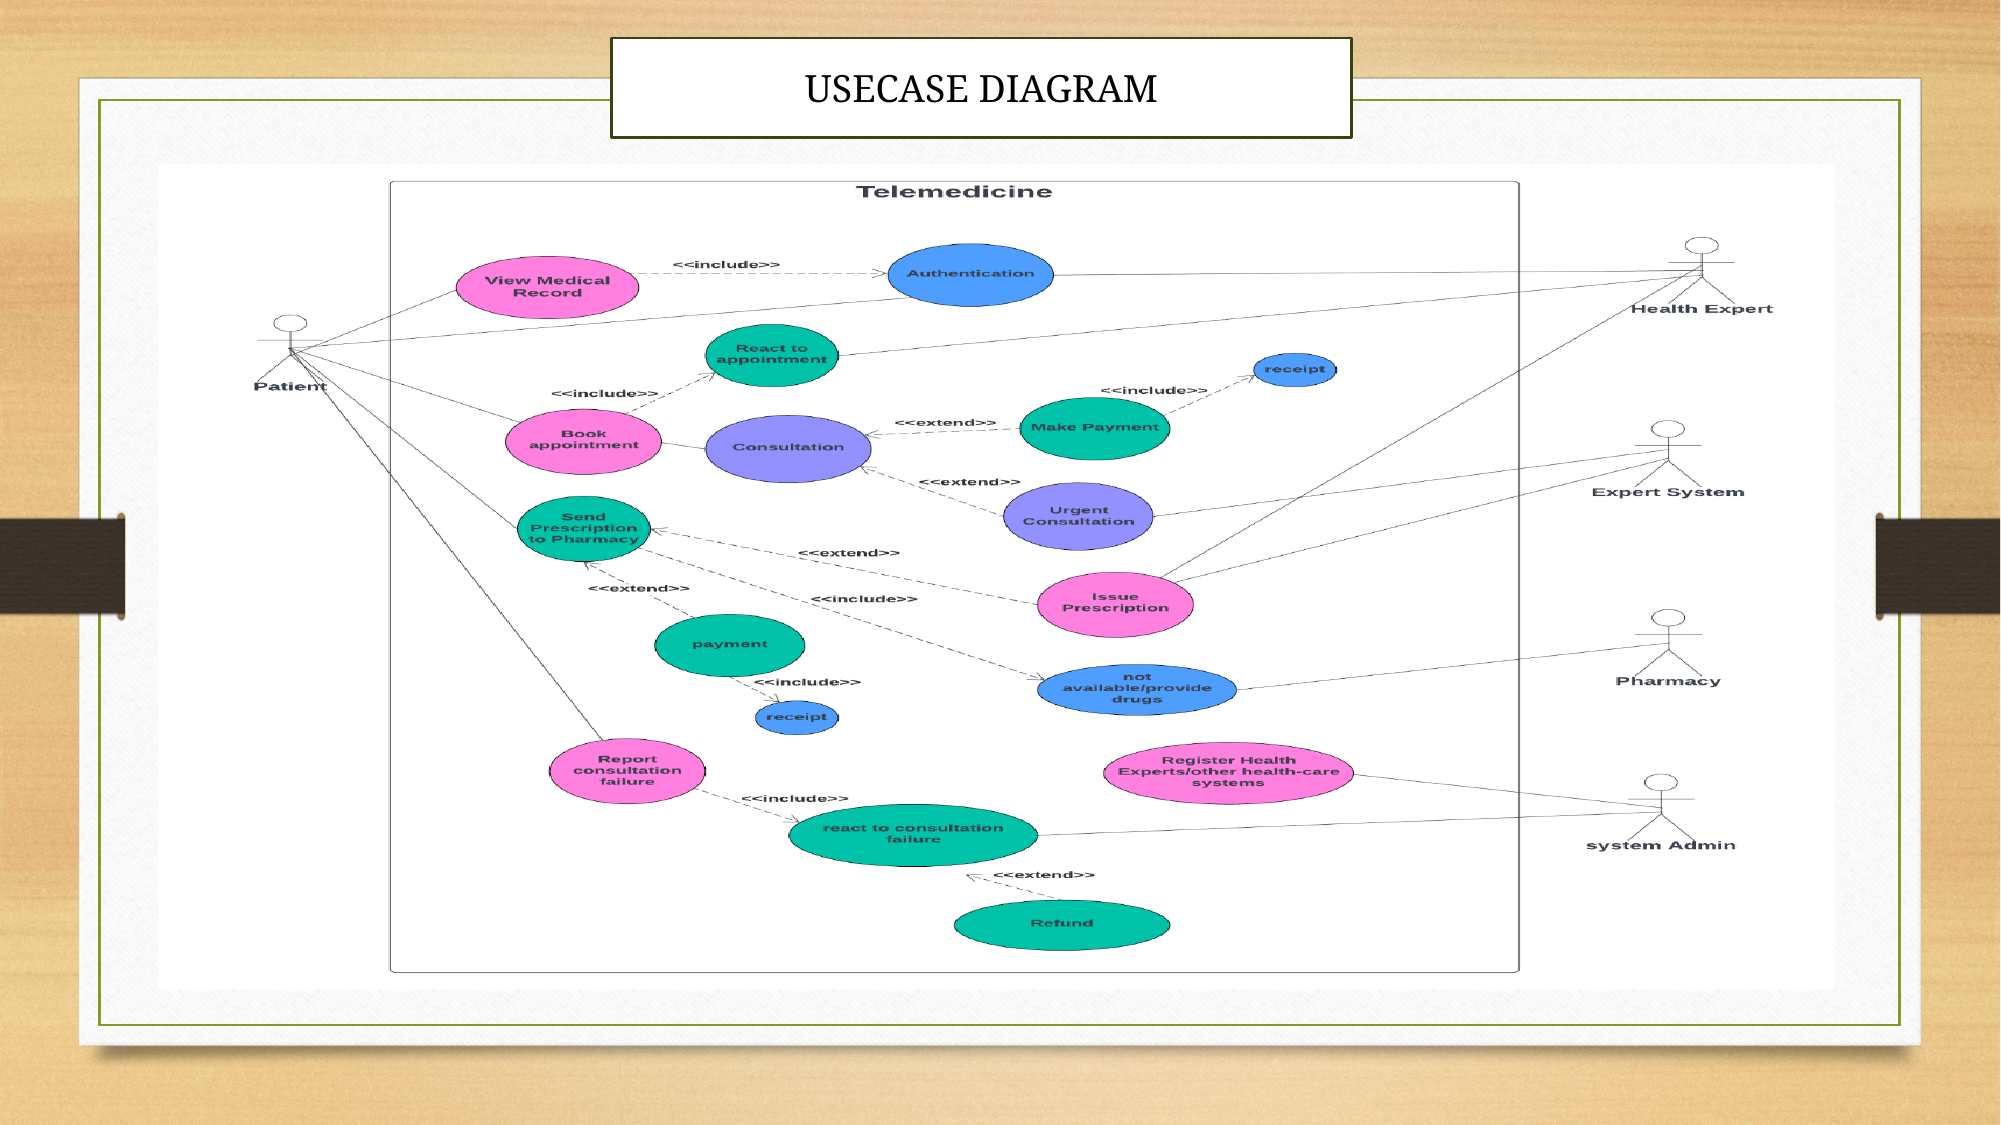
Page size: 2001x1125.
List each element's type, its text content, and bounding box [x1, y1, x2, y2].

picture [0, 0, 2001, 1125]
text_box USECASE DIAGRAM [610, 37, 1353, 139]
